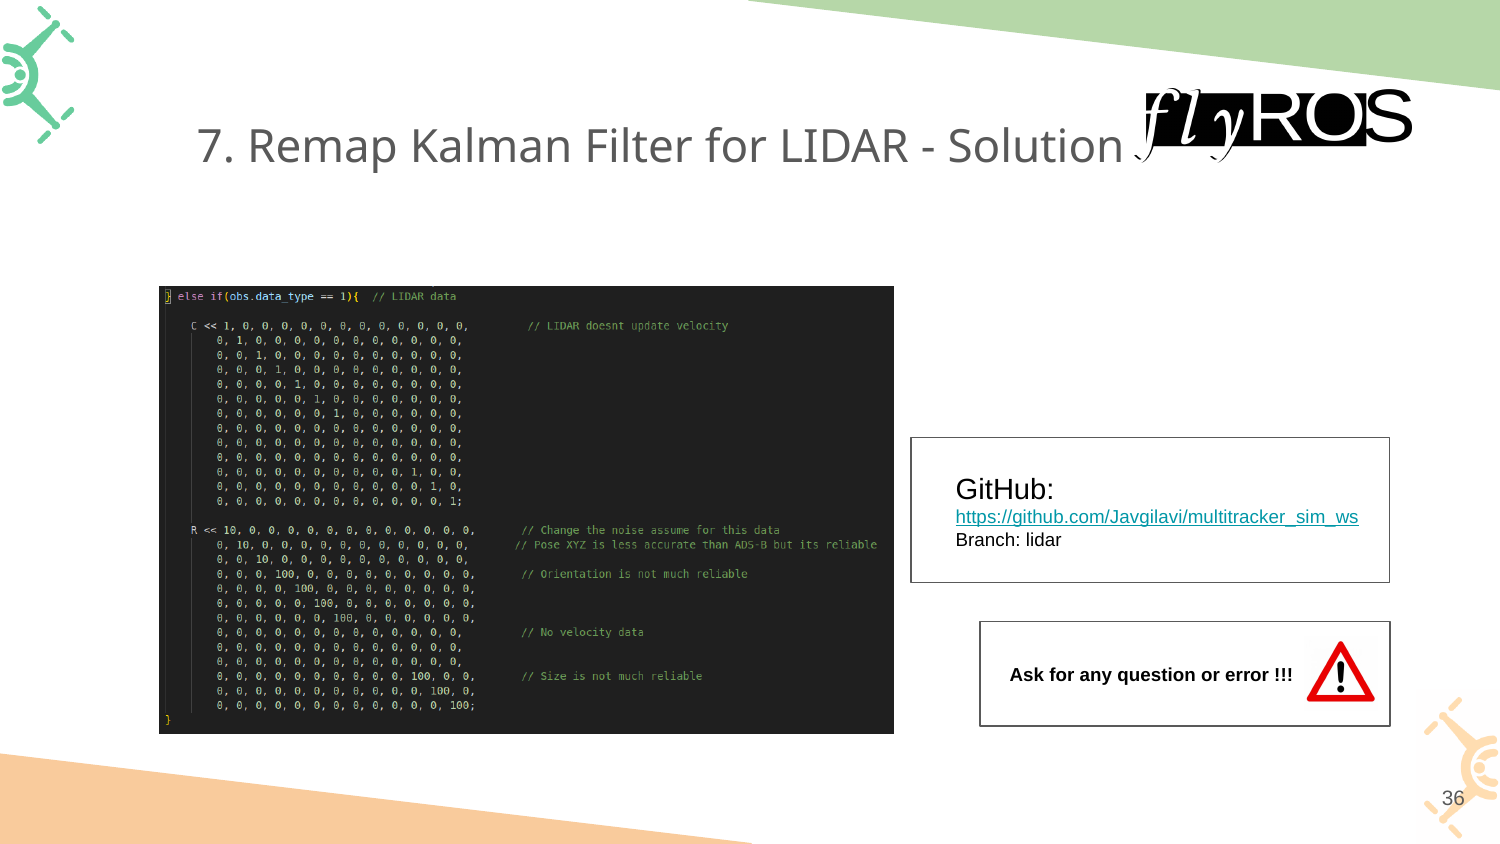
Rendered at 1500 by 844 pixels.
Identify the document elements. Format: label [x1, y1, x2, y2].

text_box [979, 621, 1391, 727]
picture [1134, 88, 1412, 163]
picture [159, 286, 894, 734]
text_box [0, 0, 1500, 844]
